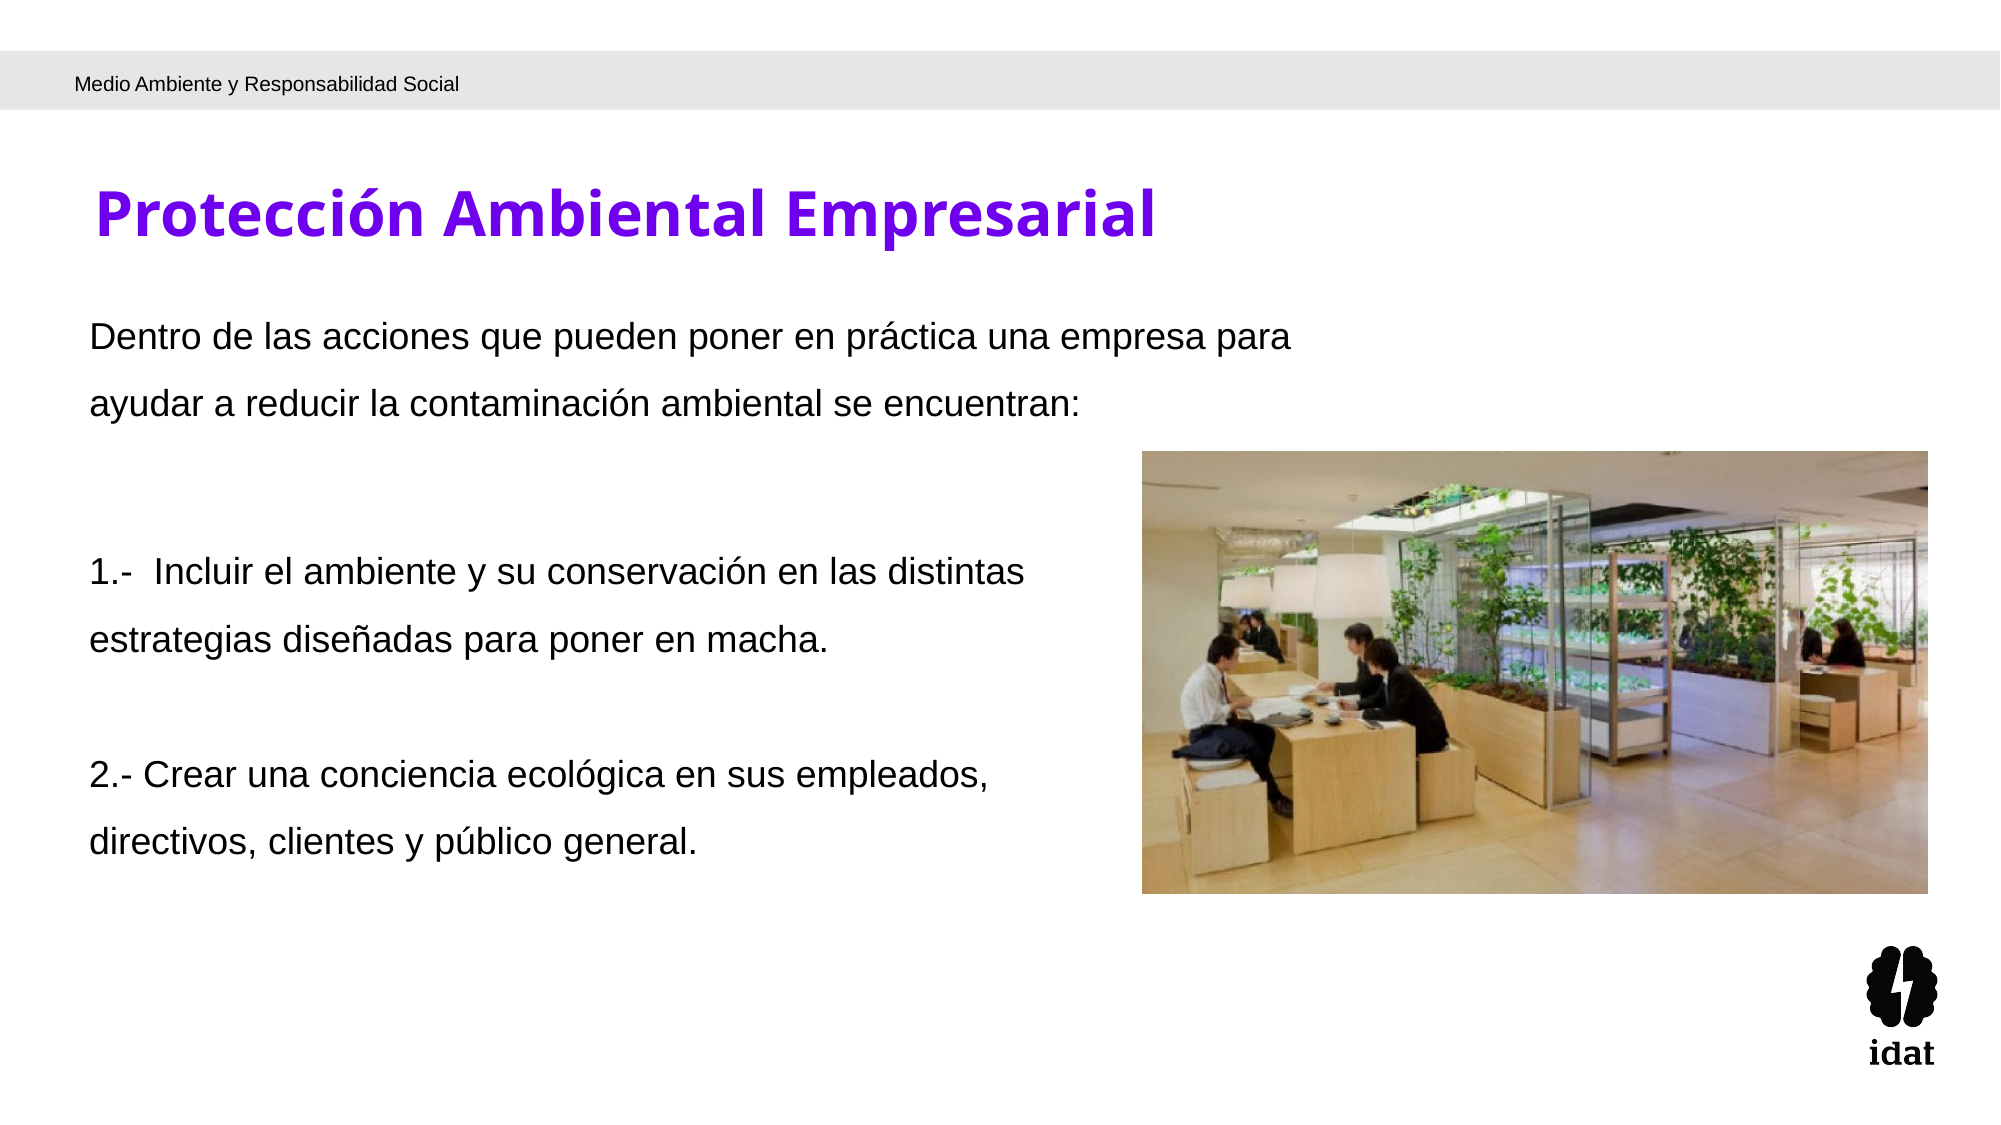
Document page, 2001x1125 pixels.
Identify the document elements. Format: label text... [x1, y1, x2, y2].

picture [1866, 946, 1938, 1065]
text_box Dentro de las acciones que pueden poner en práctica una empresa para ayudar a reducir la contaminación ambiental se encuentran: [74, 281, 1399, 432]
text_box 1.- Incluir el ambiente y su conservación en las distintas estrategias diseñadas para poner en macha. 2.- Crear una conciencia ecológica en sus empleados, directivos, clientes y público general. [74, 517, 1099, 870]
picture [1142, 451, 1928, 894]
list Protección Ambiental Empresarial [94, 183, 1227, 262]
list Medio Ambiente y Responsabilidad Social [74, 58, 690, 106]
